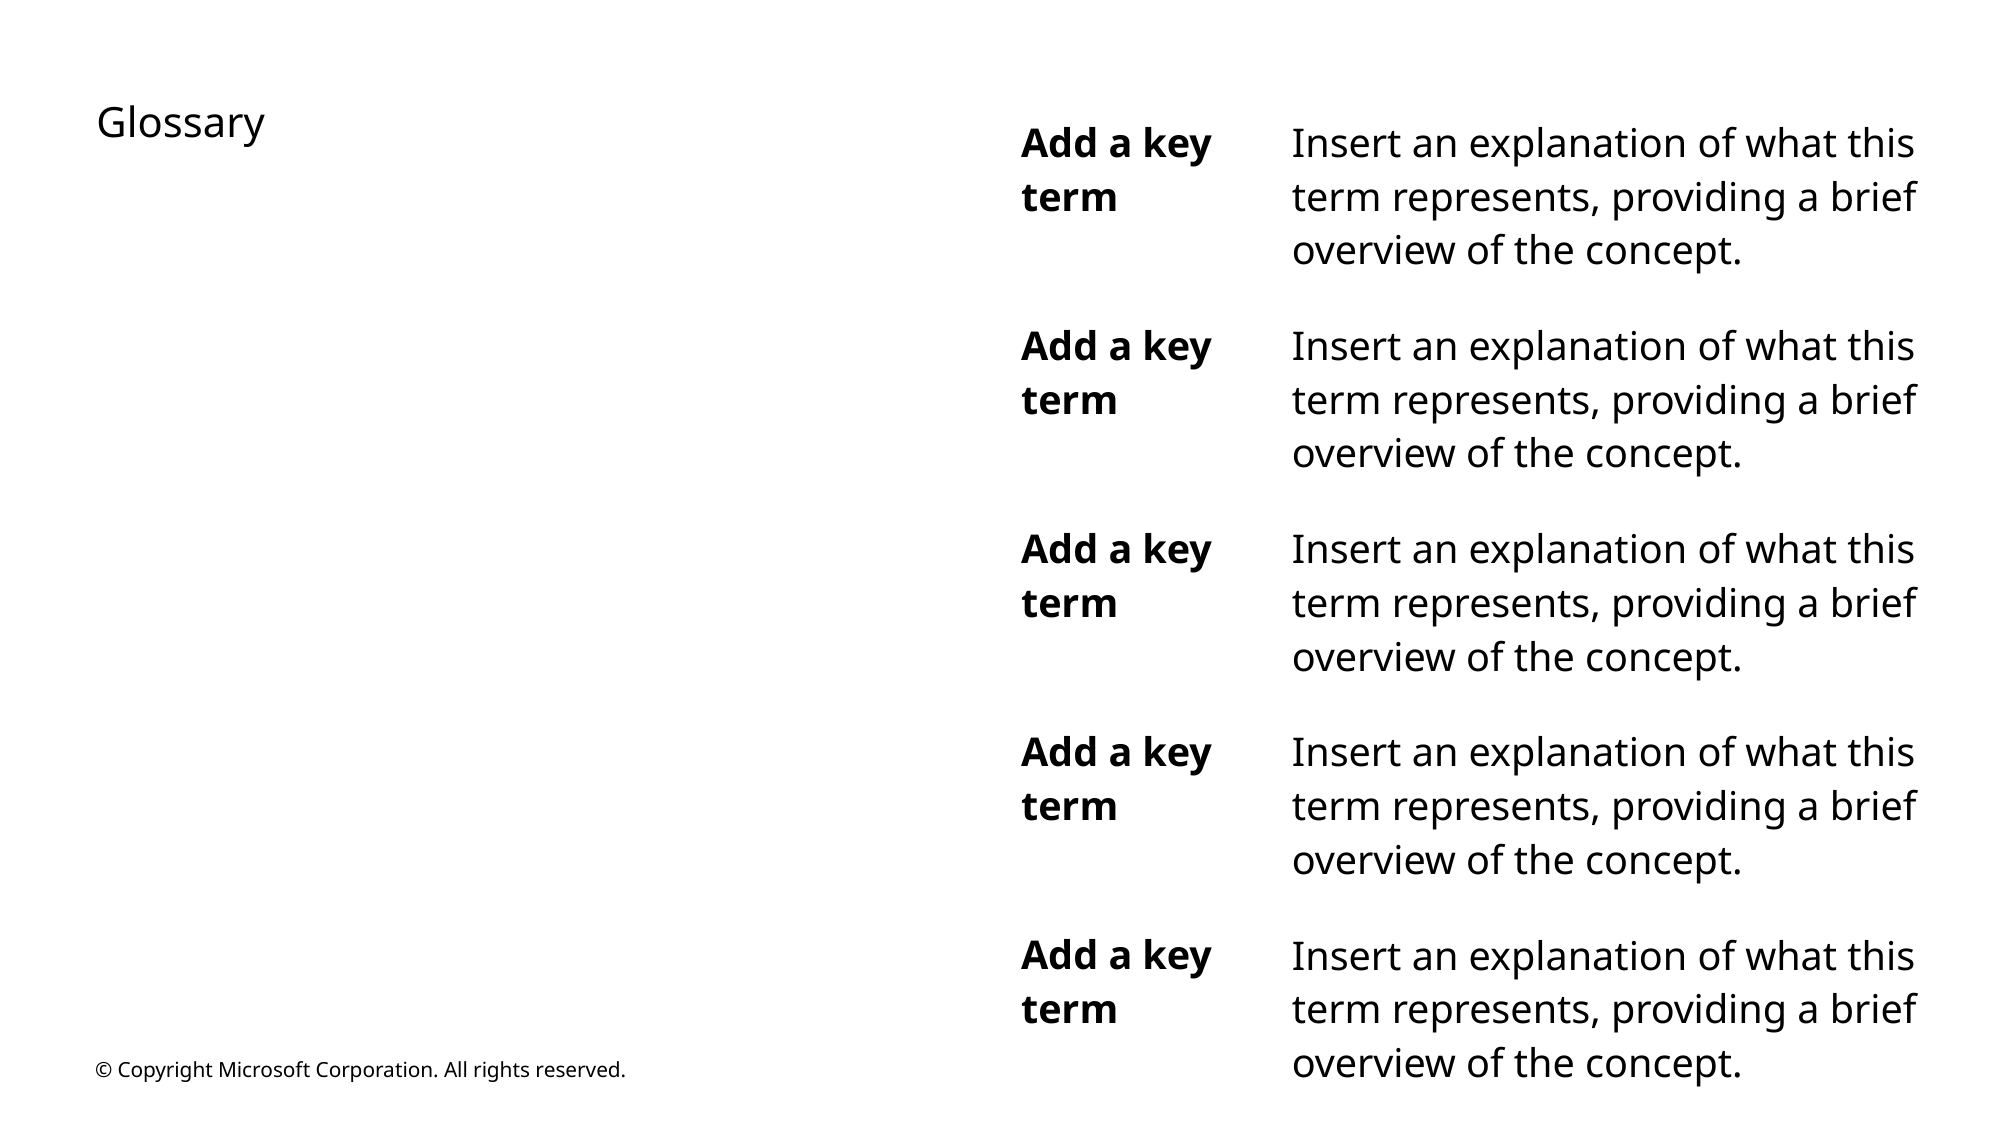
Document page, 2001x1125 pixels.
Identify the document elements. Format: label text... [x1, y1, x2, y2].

table_cell Insert an explanation of what this term represents, providing a brief overview of the concept. [1271, 704, 2000, 907]
title Glossary [96, 96, 870, 147]
table_cell Insert an explanation of what this term represents, providing a brief overview of the concept. [1271, 297, 2000, 500]
table_cell Add a key term [1000, 500, 1271, 704]
table_header Insert an explanation of what this term represents, providing a brief overview of the concept. [1271, 94, 2000, 297]
table_header Add a key term [1000, 94, 1271, 297]
table_cell Add a key term [1000, 704, 1271, 907]
table_cell Add a key term [1000, 297, 1271, 500]
table_cell Add a key term [1000, 907, 1271, 1110]
footer © Copyright Microsoft Corporation. All rights reserved. [95, 1053, 776, 1086]
table_cell Insert an explanation of what this term represents, providing a brief overview of the concept. [1271, 500, 2000, 704]
table_cell Insert an explanation of what this term represents, providing a brief overview of the concept. [1271, 907, 2000, 1110]
